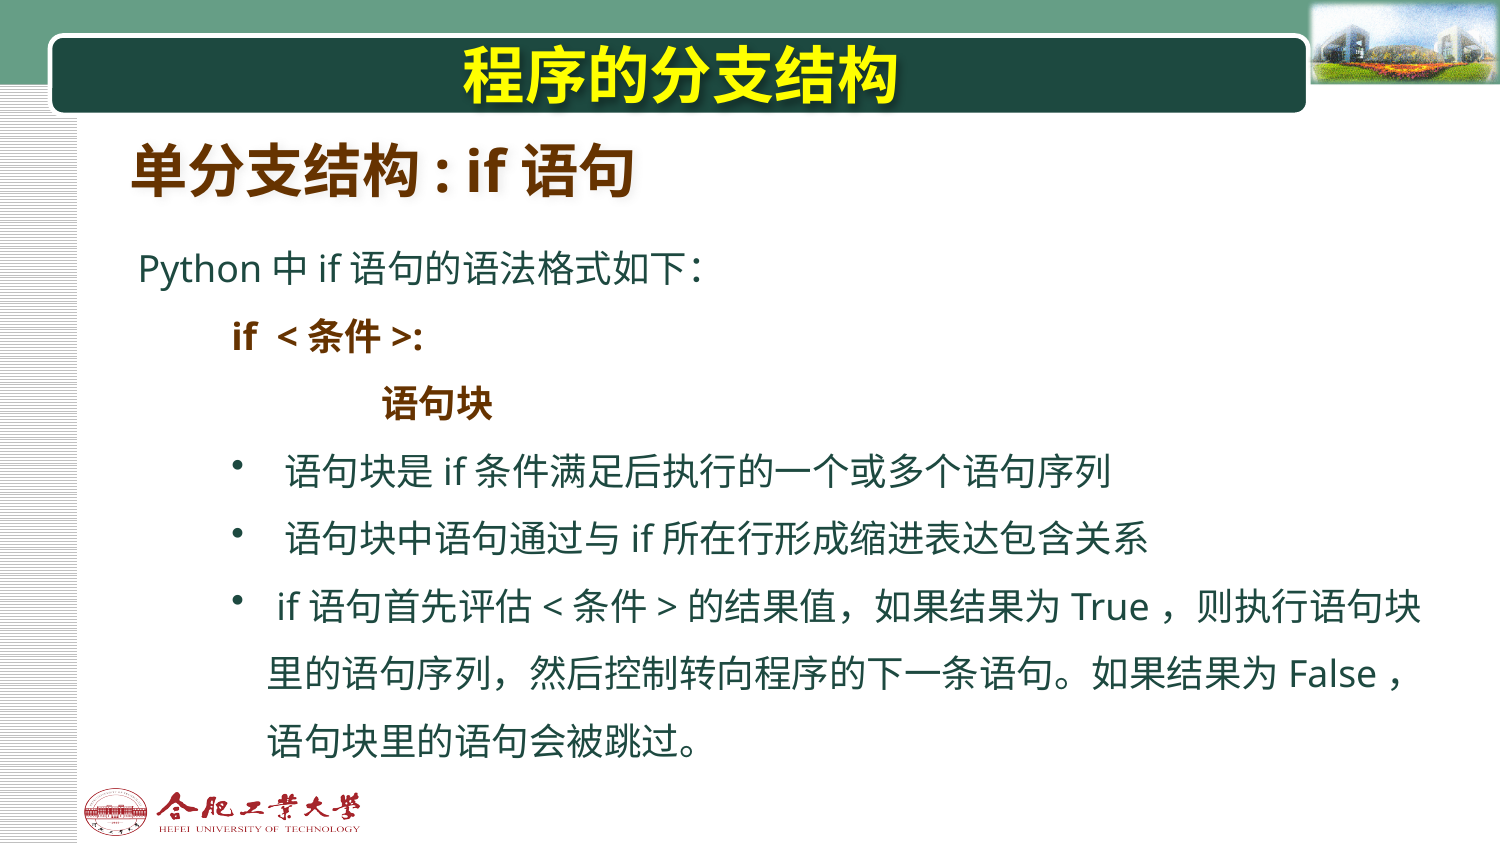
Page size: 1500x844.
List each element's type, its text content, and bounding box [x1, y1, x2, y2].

title 程序的分支结构 [75, 39, 1288, 109]
picture [1313, 6, 1495, 79]
text_box 单分支结构: if语句 [114, 126, 652, 212]
picture [78, 785, 372, 841]
text_box Python中if语句的语法格式如下： if <条件>: 语句块 语句块是if条件满足后执行的一个或多个语句序列 语句块中语句通过与if所在行形成缩进表达包含关系 if语句首先评估<条件>的结果值，如果结果为True，则执行语句块里的语句序列，然后控制转向程序的下一条语句。如果结果为False，语句块里的语句会被跳过。 [122, 215, 1446, 770]
